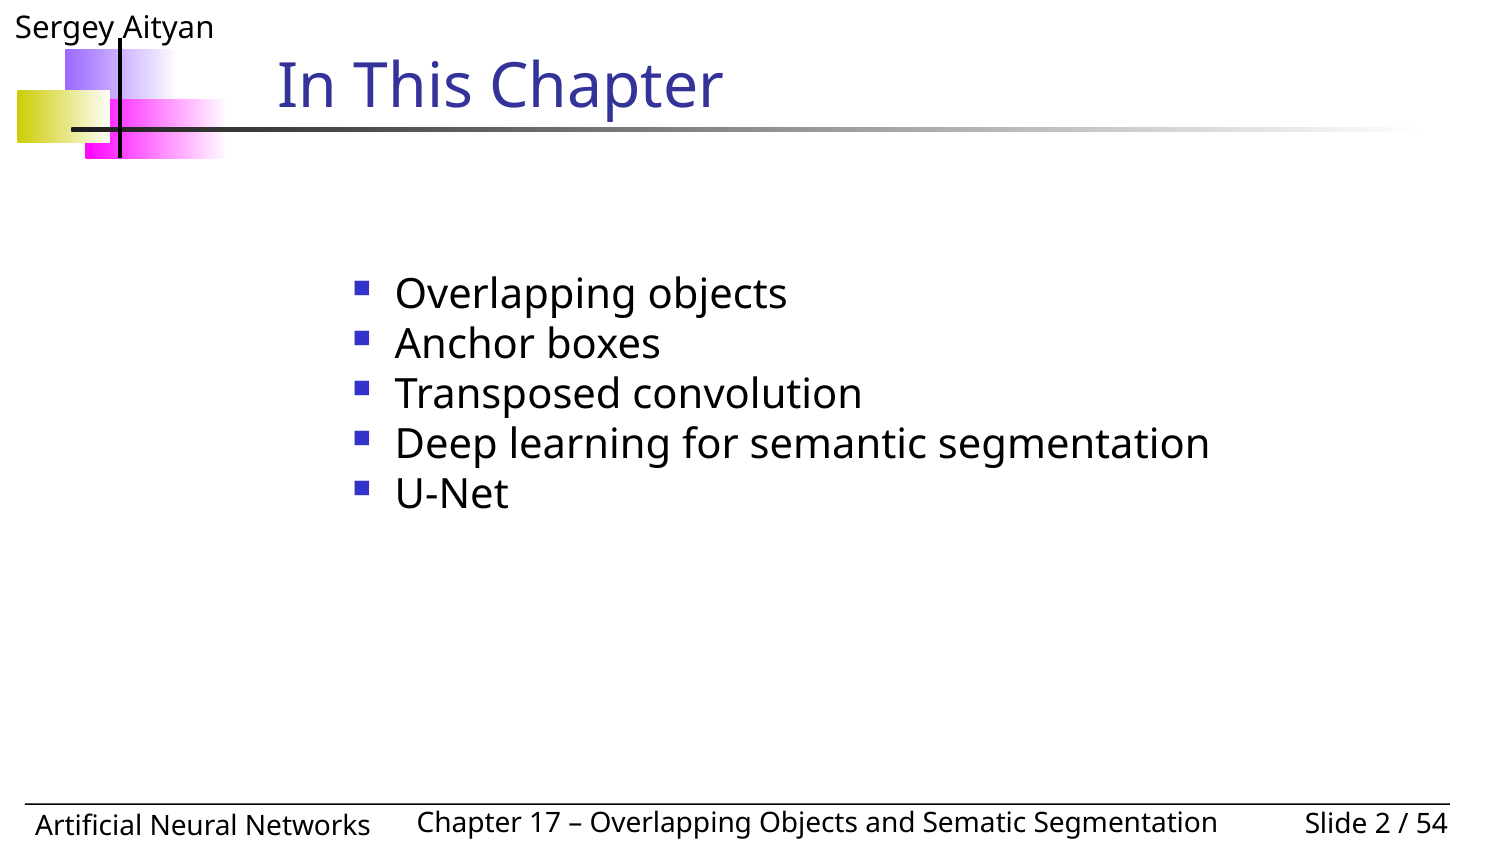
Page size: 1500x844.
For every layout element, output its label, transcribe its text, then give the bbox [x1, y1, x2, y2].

title In This Chapter [262, 46, 1332, 128]
list Overlapping objects Anchor boxes Transposed convolution Deep learning for semantic segmentation U-Net [337, 259, 1229, 639]
